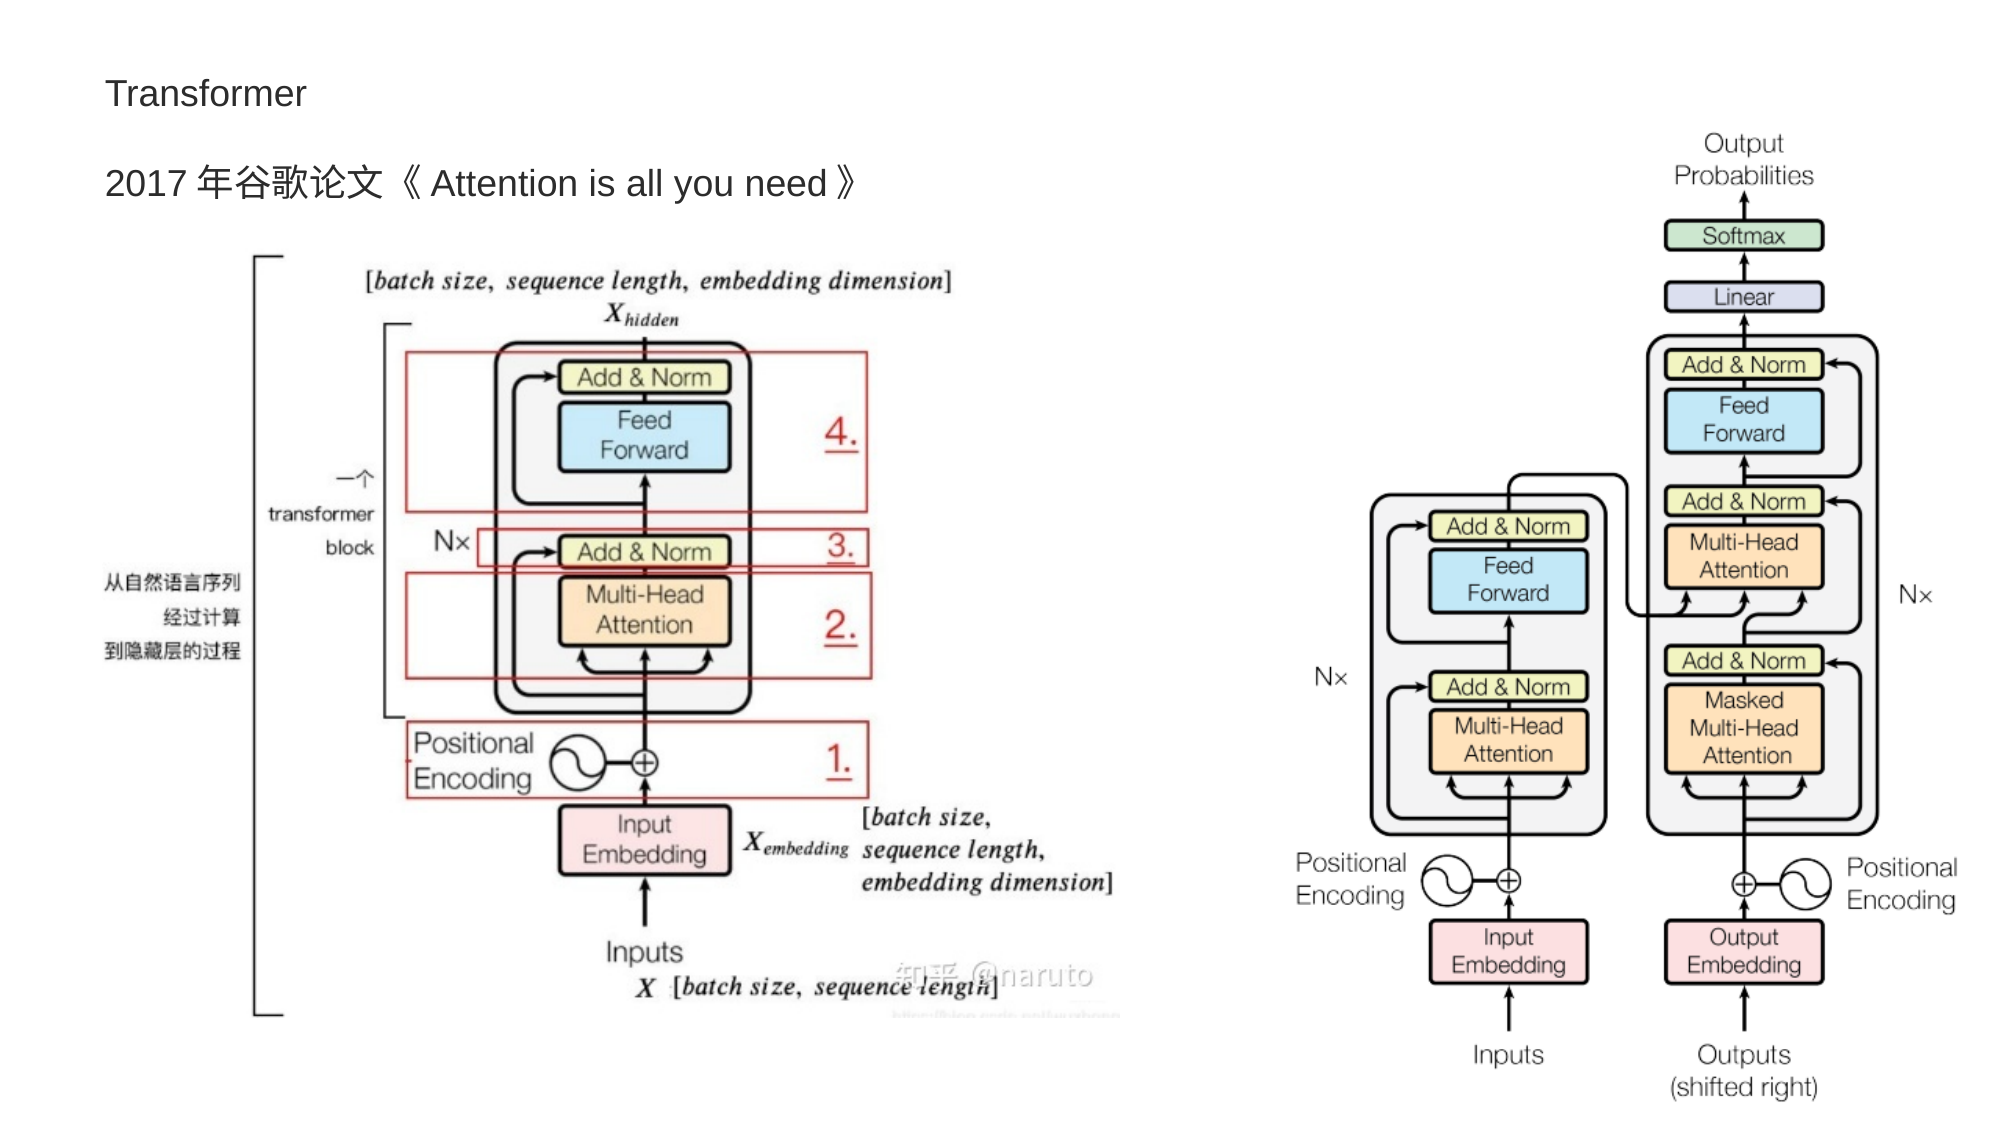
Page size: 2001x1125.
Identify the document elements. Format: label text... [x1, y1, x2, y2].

text_box Transformer 2017年谷歌论文《Attention is all you need》 [90, 61, 890, 212]
picture [1286, 106, 1997, 1125]
picture [102, 212, 1120, 1018]
